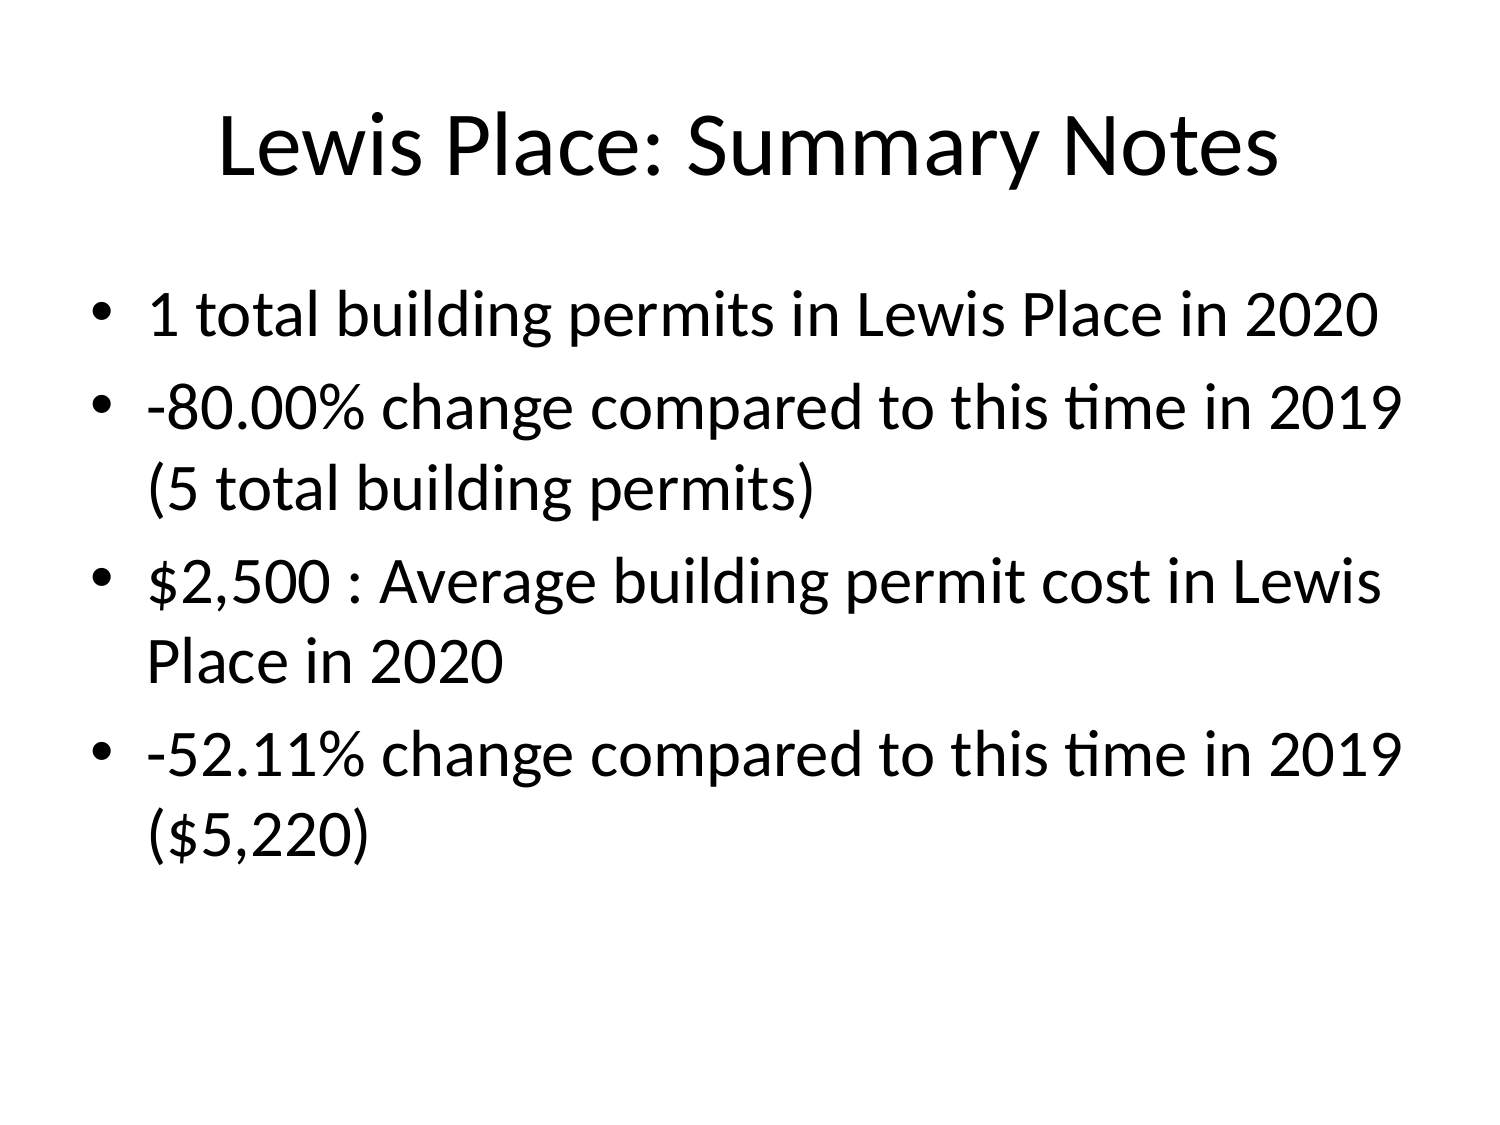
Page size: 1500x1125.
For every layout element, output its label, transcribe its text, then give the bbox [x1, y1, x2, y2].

title Lewis Place: Summary Notes [75, 45, 1425, 233]
list 1 total building permits in Lewis Place in 2020 -80.00% change compared to this time in 2019 (5 total building permits) $2,500 : Average building permit cost in Lewis Place in 2020 -52.11% change compared to this time in 2019 ($5,220) [75, 262, 1425, 1005]
